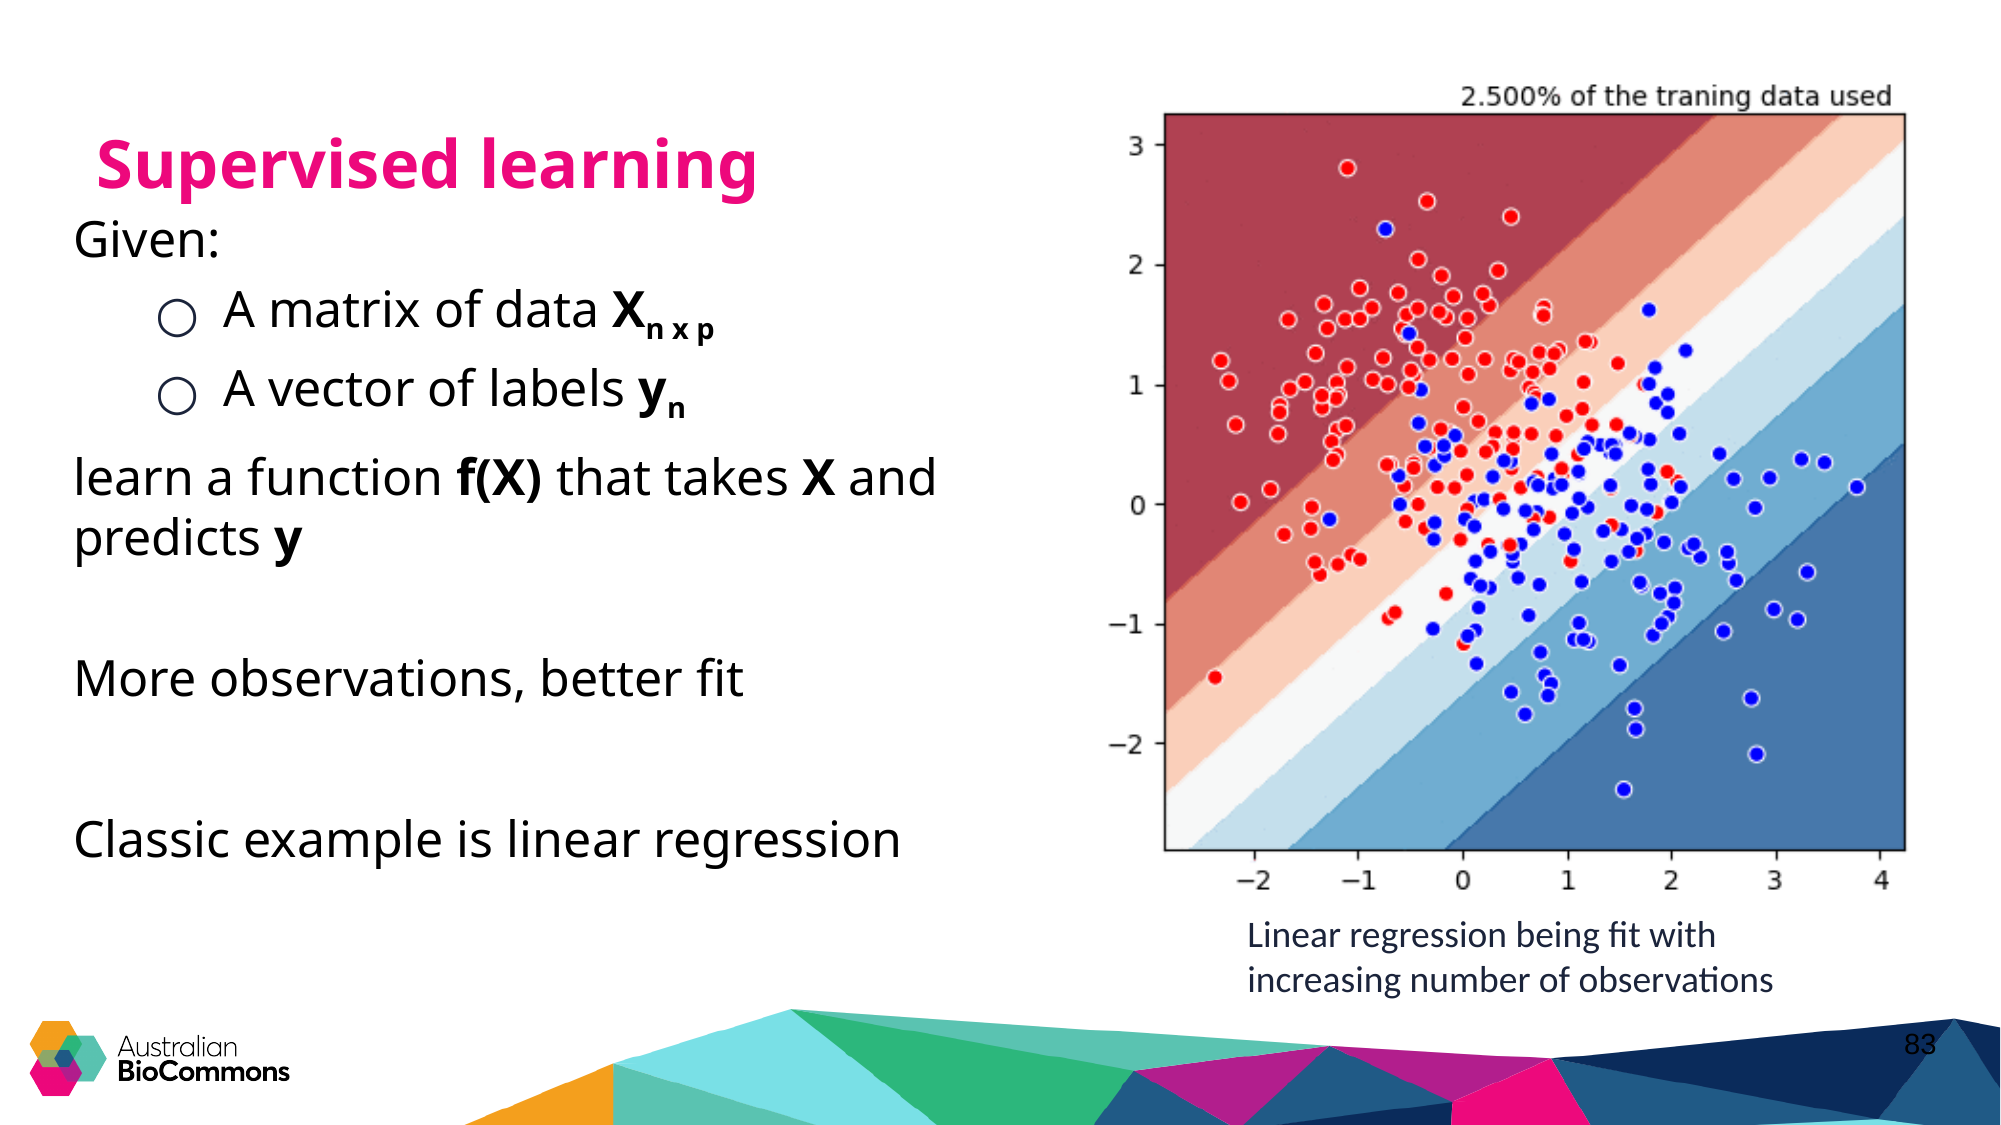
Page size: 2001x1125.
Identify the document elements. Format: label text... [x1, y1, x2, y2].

title Supervised learning [81, 64, 1039, 211]
picture [428, 992, 2001, 1125]
picture [11, 1014, 308, 1103]
text_box Linear regression being fit with increasing number of observations [1232, 965, 1813, 1008]
picture [1044, 0, 2000, 956]
slide_number 83 [1797, 1012, 1937, 1073]
